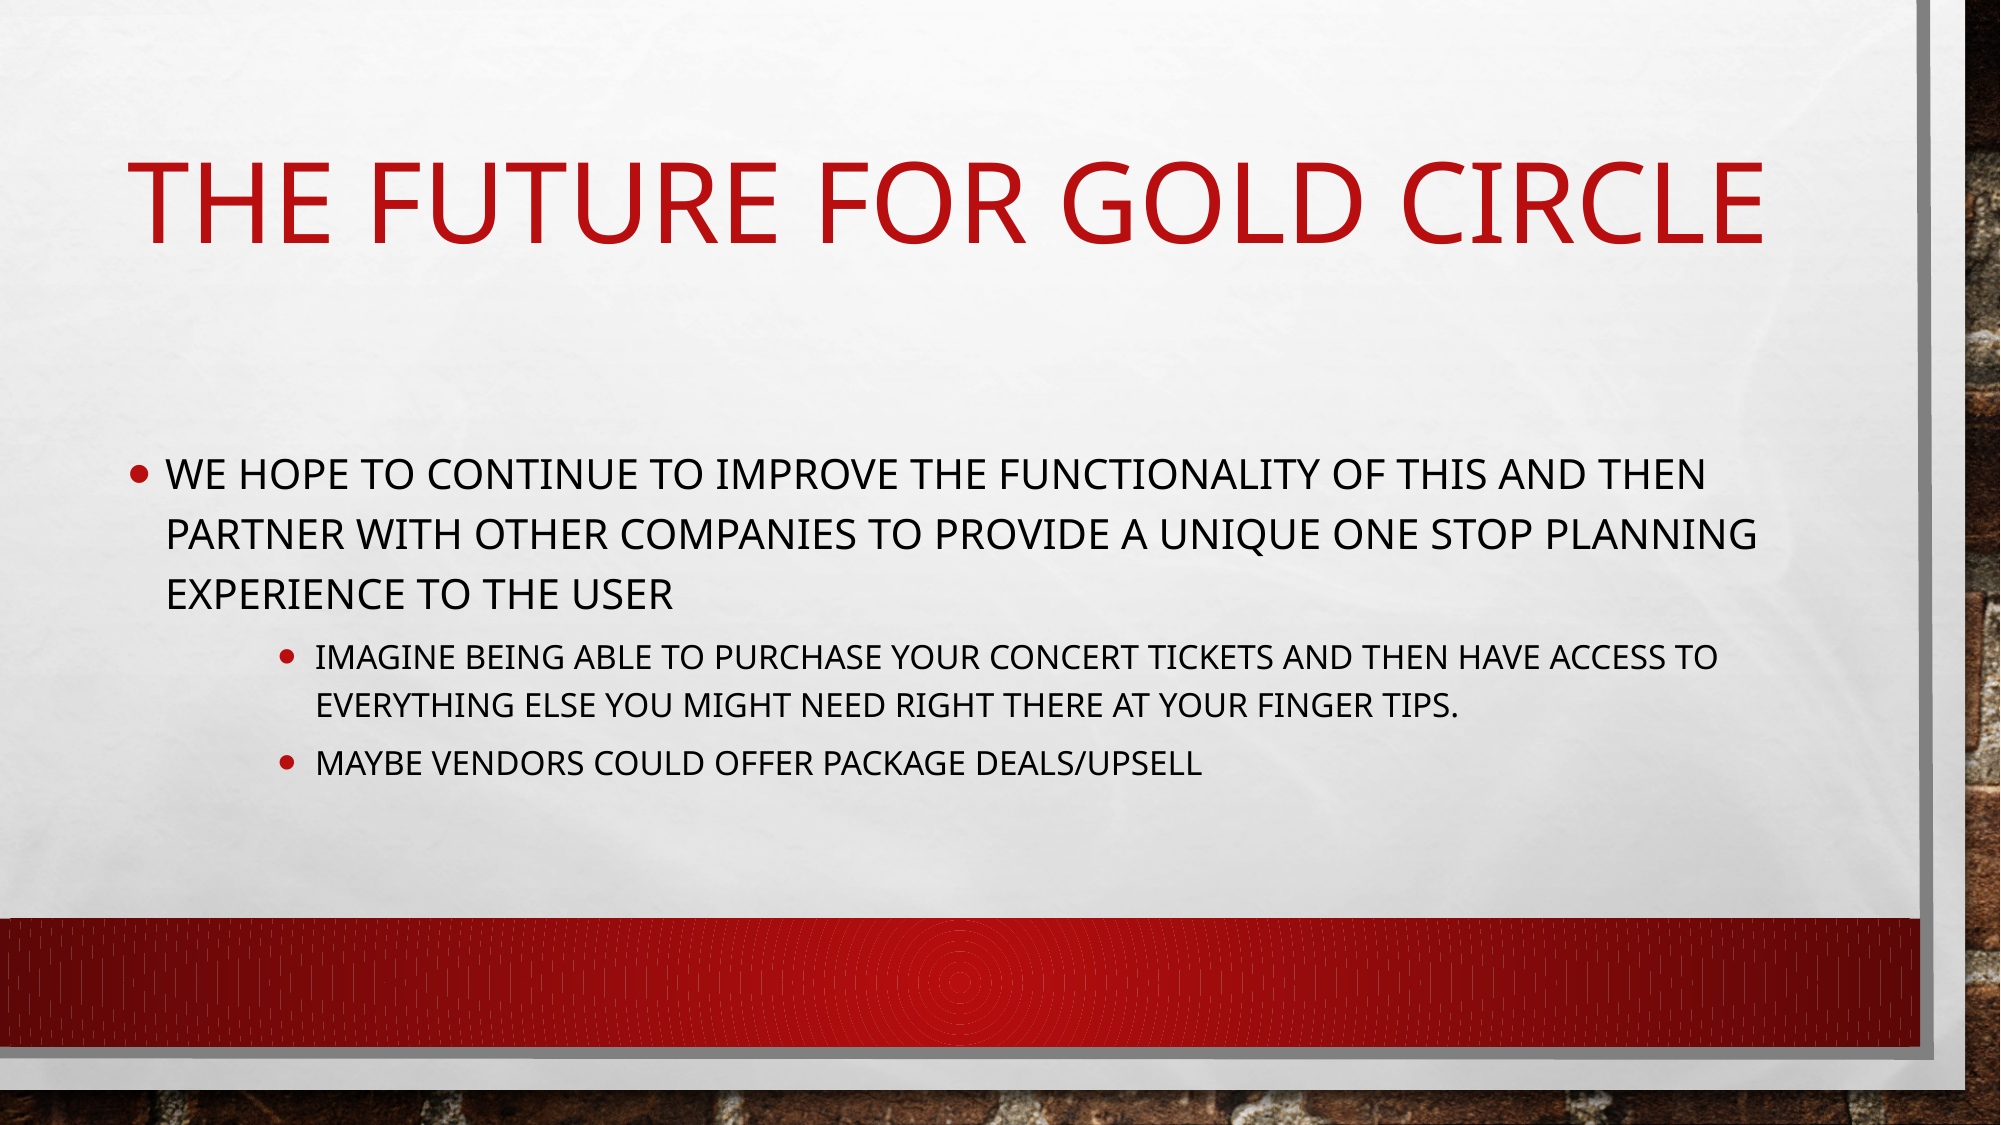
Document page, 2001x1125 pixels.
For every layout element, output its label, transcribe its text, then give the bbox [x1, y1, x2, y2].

picture [0, 0, 2000, 1125]
title The future for gold circle [112, 112, 1818, 302]
list We hope to continue to improve the functionality of this and then partner with other companies to provide a unique one stop planning experience to the user Imagine being able to purchase your concert tickets and then have access to everything else you might need right there at your finger tips. Maybe vendors could offer package deals/upsell [112, 338, 1818, 882]
